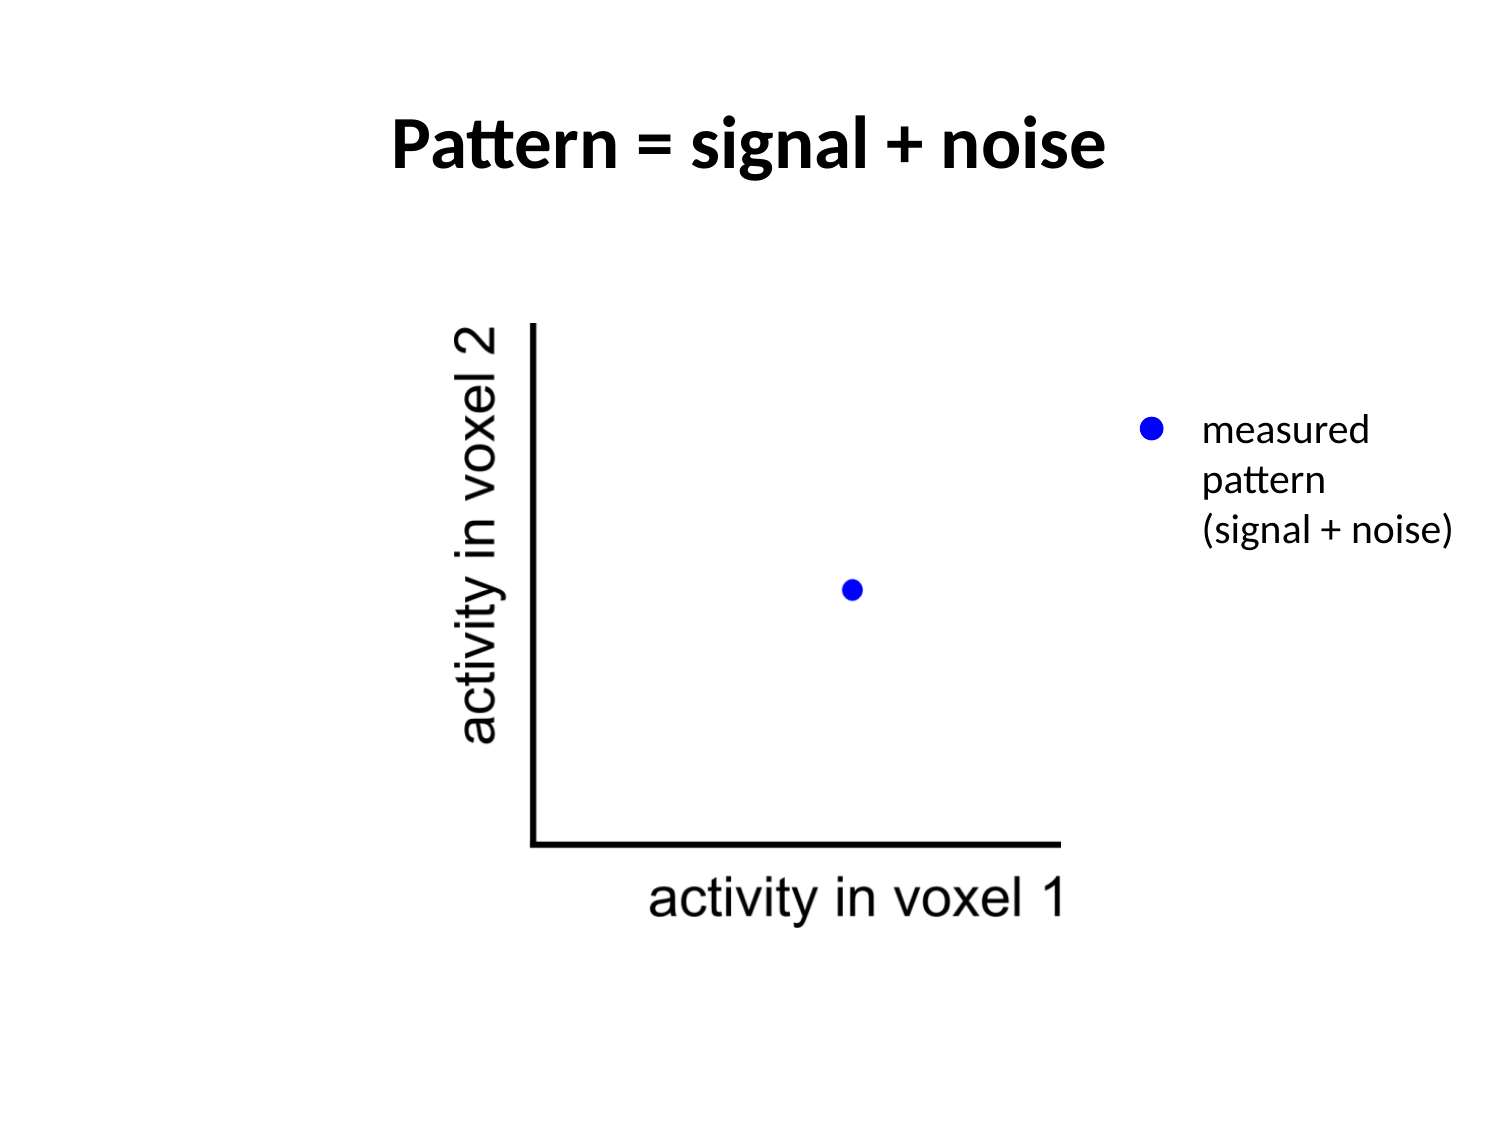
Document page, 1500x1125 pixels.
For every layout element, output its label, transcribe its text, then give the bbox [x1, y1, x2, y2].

text_box [1137, 414, 1166, 443]
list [454, 323, 1061, 929]
text_box measured pattern (signal + noise) [1186, 394, 1471, 559]
title Pattern = signal + noise [75, 45, 1425, 233]
